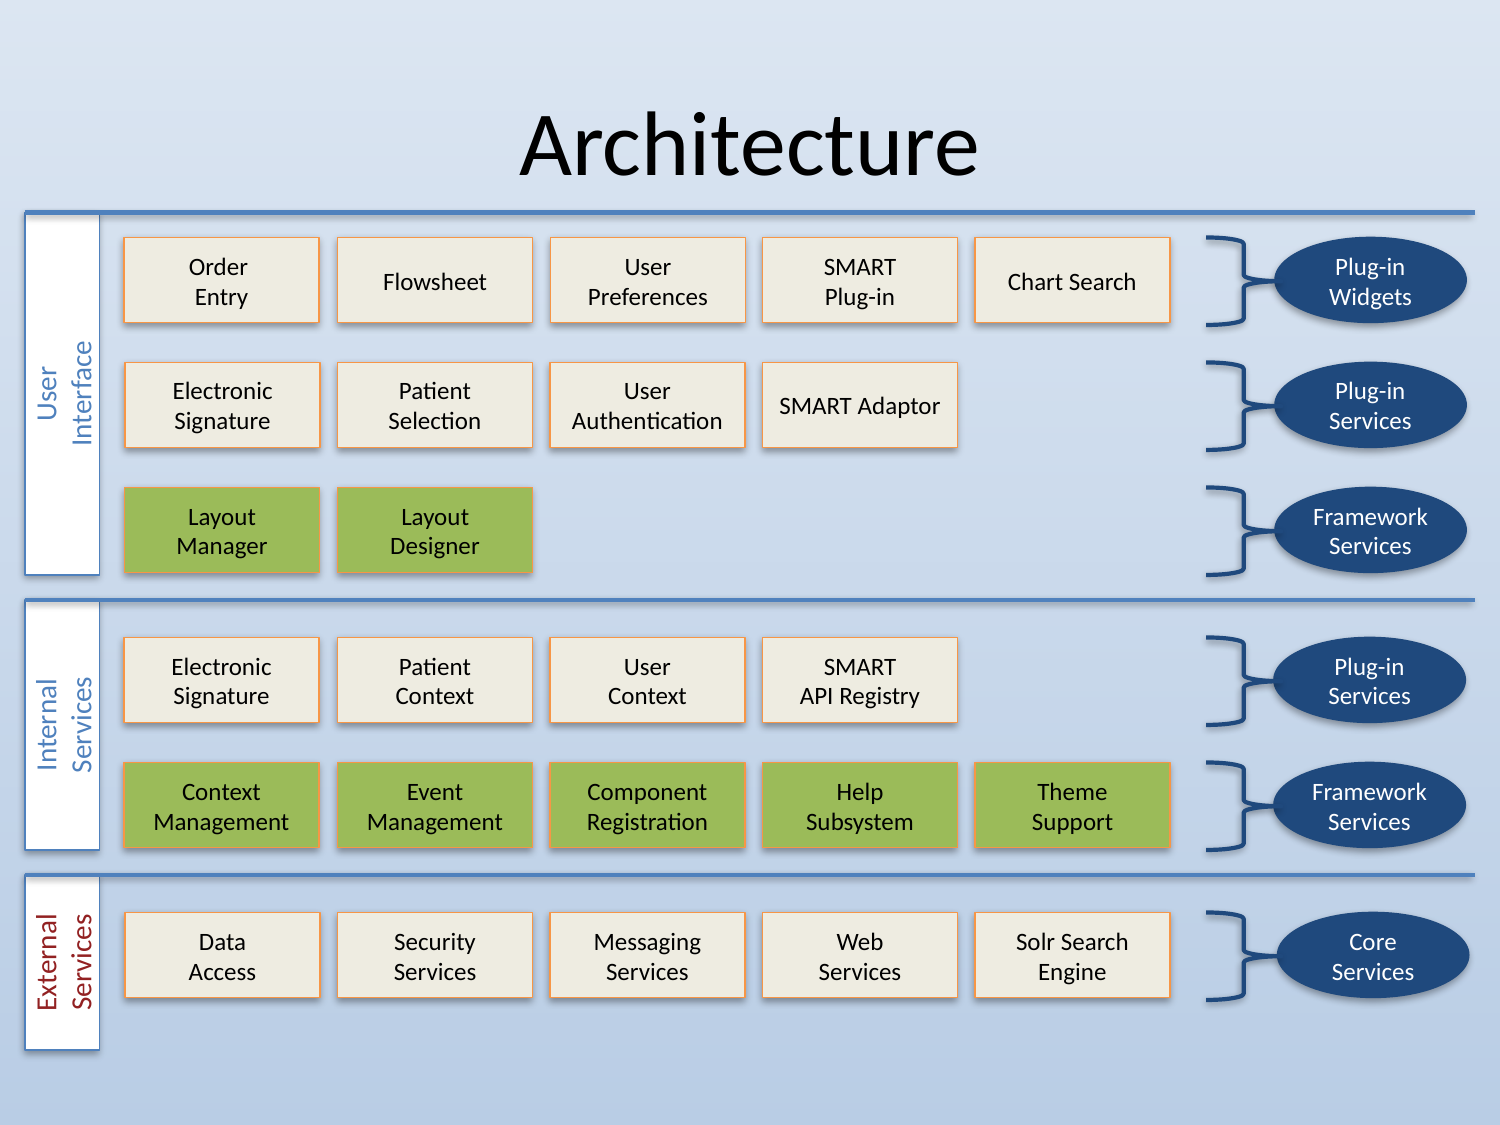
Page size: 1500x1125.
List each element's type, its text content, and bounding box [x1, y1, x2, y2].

text_box Flowsheet [337, 237, 533, 323]
text_box Chart Search [974, 237, 1171, 323]
text_box Messaging Services [549, 912, 746, 998]
text_box Order Entry [123, 237, 320, 323]
text_box Framework Services [1273, 761, 1467, 849]
text_box Internal Services [24, 609, 100, 851]
text_box SMART Adaptor [762, 362, 958, 448]
text_box Context Management [123, 762, 320, 848]
text_box [1206, 235, 1284, 328]
text_box Plug-in Widgets [1274, 236, 1467, 324]
text_box [1206, 760, 1284, 853]
text_box External Services [24, 884, 100, 1051]
text_box Core Services [1277, 911, 1470, 999]
text_box Help Subsystem [762, 762, 958, 848]
text_box Component Registration [549, 762, 746, 848]
text_box [1206, 485, 1284, 578]
text_box Plug-in Services [1274, 361, 1467, 449]
text_box Security Services [337, 912, 533, 998]
text_box [1206, 635, 1284, 728]
text_box Theme Support [974, 762, 1171, 848]
text_box Electronic Signature [124, 362, 321, 448]
text_box Patient Context [337, 637, 533, 723]
text_box Patient Selection [337, 362, 533, 448]
text_box SMART API Registry [762, 637, 958, 723]
title Architecture [75, 45, 1425, 209]
text_box SMART Plug-in [762, 237, 958, 323]
text_box [1206, 910, 1284, 1003]
title Architecture [104, 223, 1425, 233]
text_box Data Access [124, 912, 321, 998]
text_box [1206, 360, 1284, 453]
text_box Plug-in Services [1273, 636, 1467, 724]
text_box Web Services [762, 912, 958, 998]
text_box Electronic Signature [123, 637, 320, 723]
text_box Framework Services [1274, 486, 1467, 574]
text_box Layout Designer [337, 487, 533, 573]
text_box User Context [549, 637, 746, 723]
text_box Layout Manager [124, 487, 320, 573]
text_box User Interface [24, 222, 100, 576]
text_box Event Management [337, 762, 533, 848]
text_box User Preferences [550, 237, 746, 323]
text_box Solr Search Engine [974, 912, 1171, 998]
text_box User Authentication [549, 362, 746, 448]
